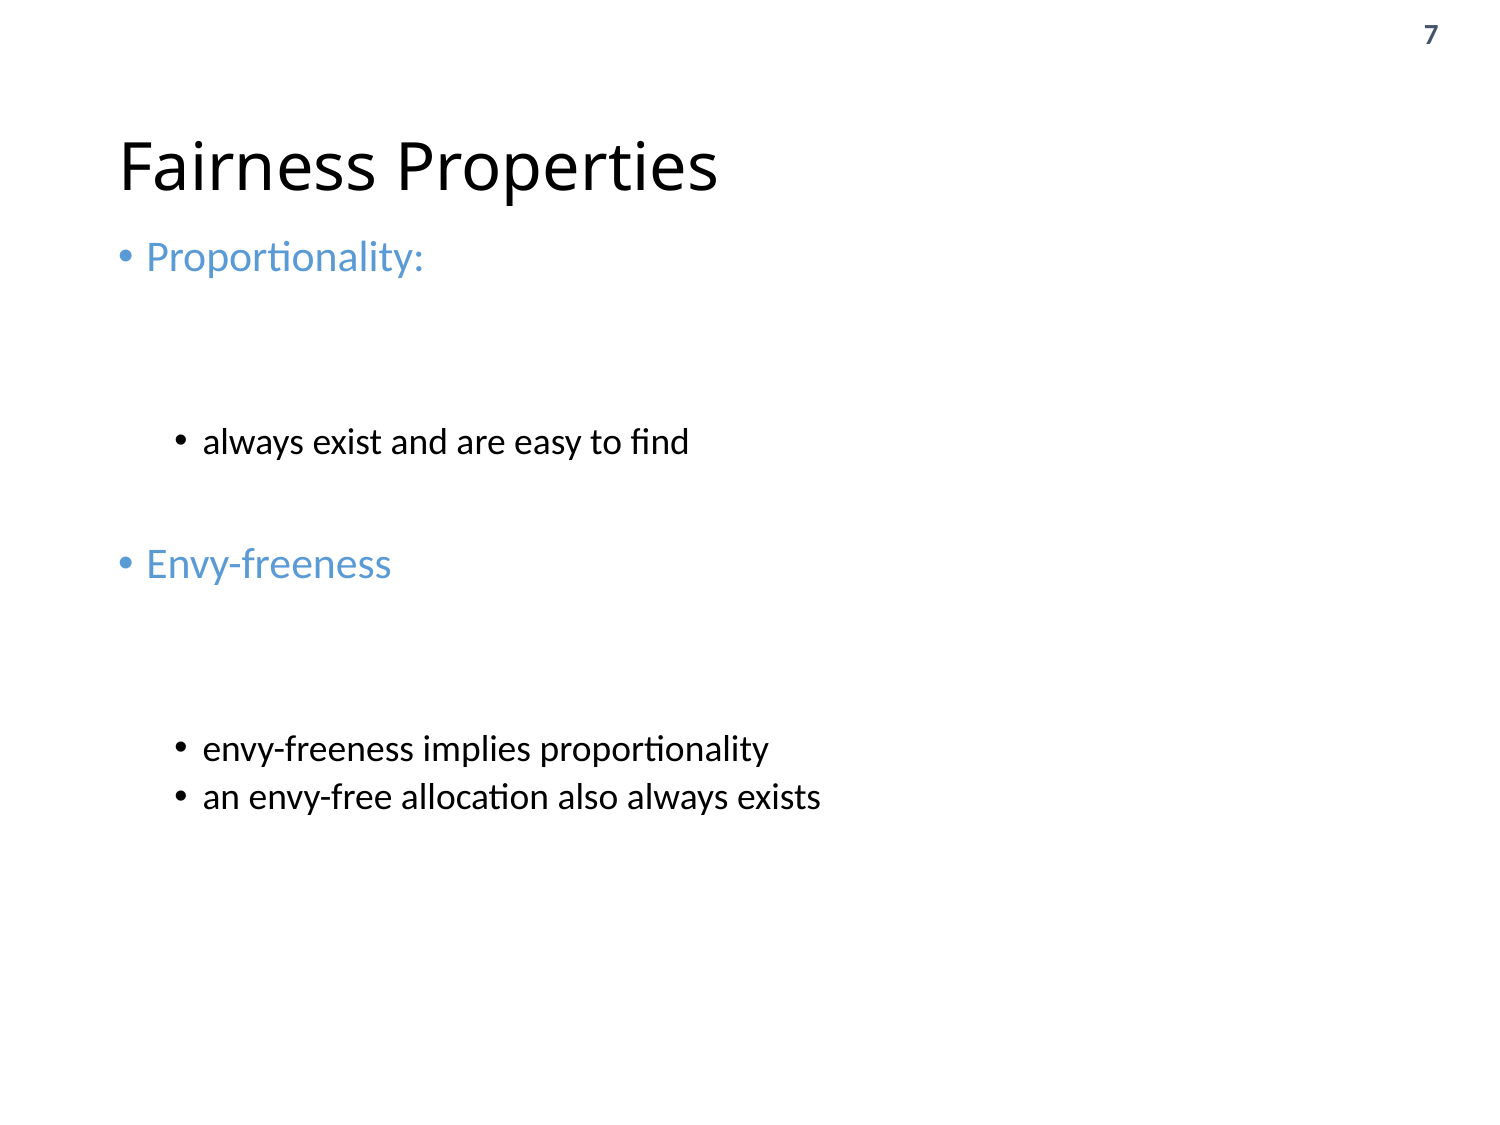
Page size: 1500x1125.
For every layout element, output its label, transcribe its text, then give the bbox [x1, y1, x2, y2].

title Fairness Properties [103, 59, 1397, 278]
